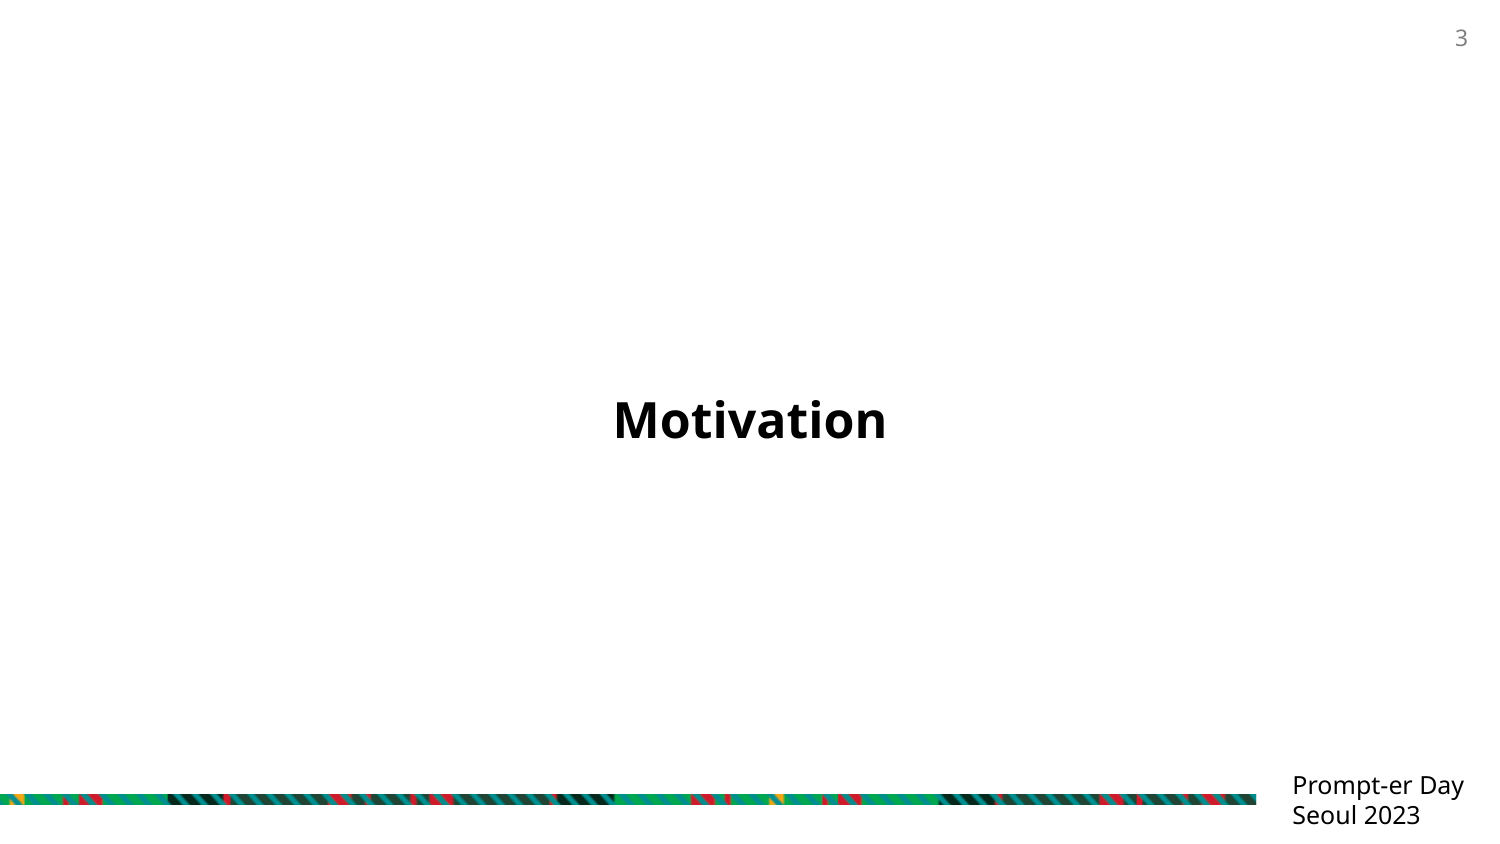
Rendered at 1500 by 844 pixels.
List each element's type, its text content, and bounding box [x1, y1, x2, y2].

title Motivation [103, 381, 1397, 463]
picture [0, 794, 1257, 805]
